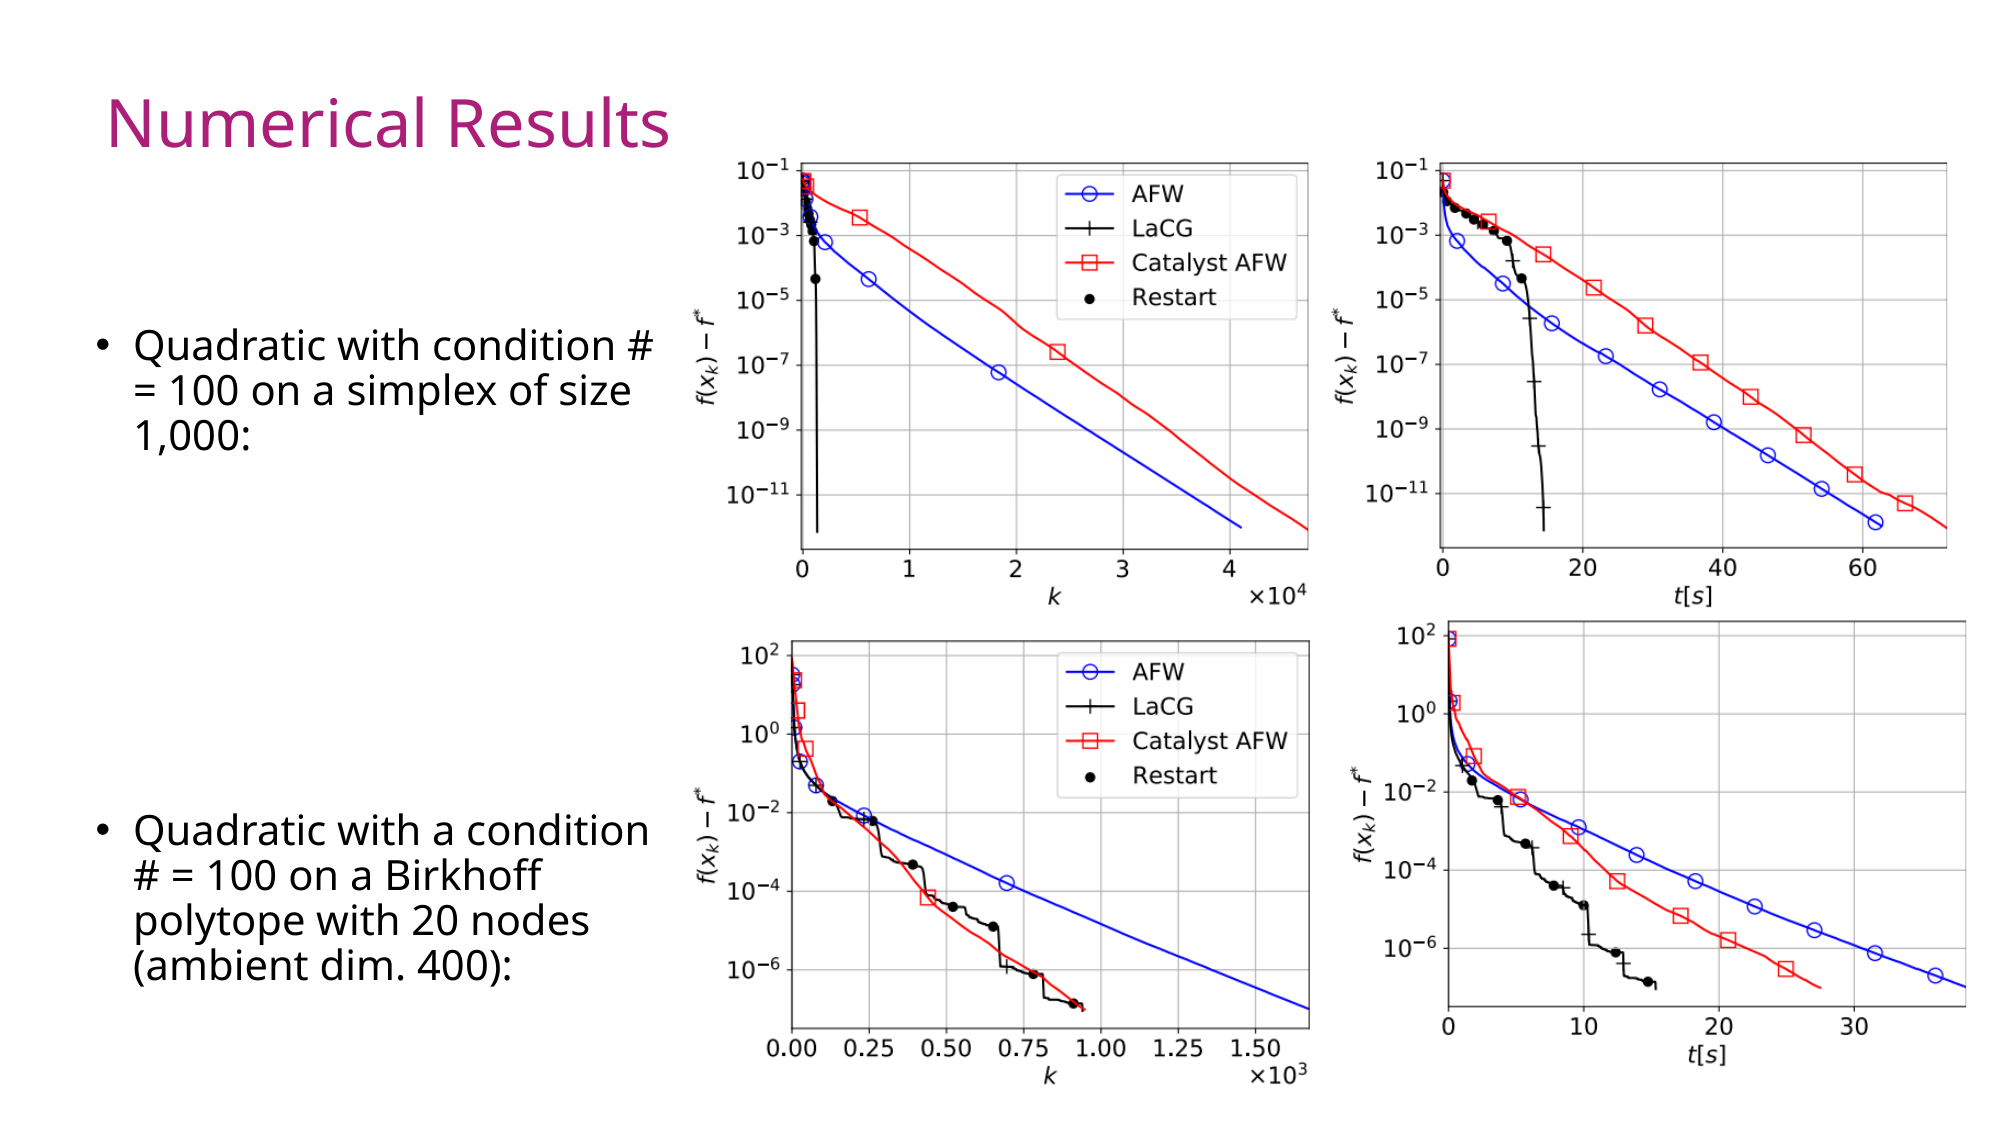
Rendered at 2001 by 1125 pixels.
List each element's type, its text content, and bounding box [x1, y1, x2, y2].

picture [1330, 156, 1948, 608]
picture [1349, 617, 1967, 1066]
list Quadratic with condition # = 100 on a simplex of size 1,000: Quadratic with a condition # = 100 on a Birkhoff polytope with 20 nodes (ambient dim. 400): [80, 316, 701, 984]
title Numerical Results [90, 59, 1816, 192]
picture [690, 156, 1309, 608]
picture [690, 638, 1310, 1086]
